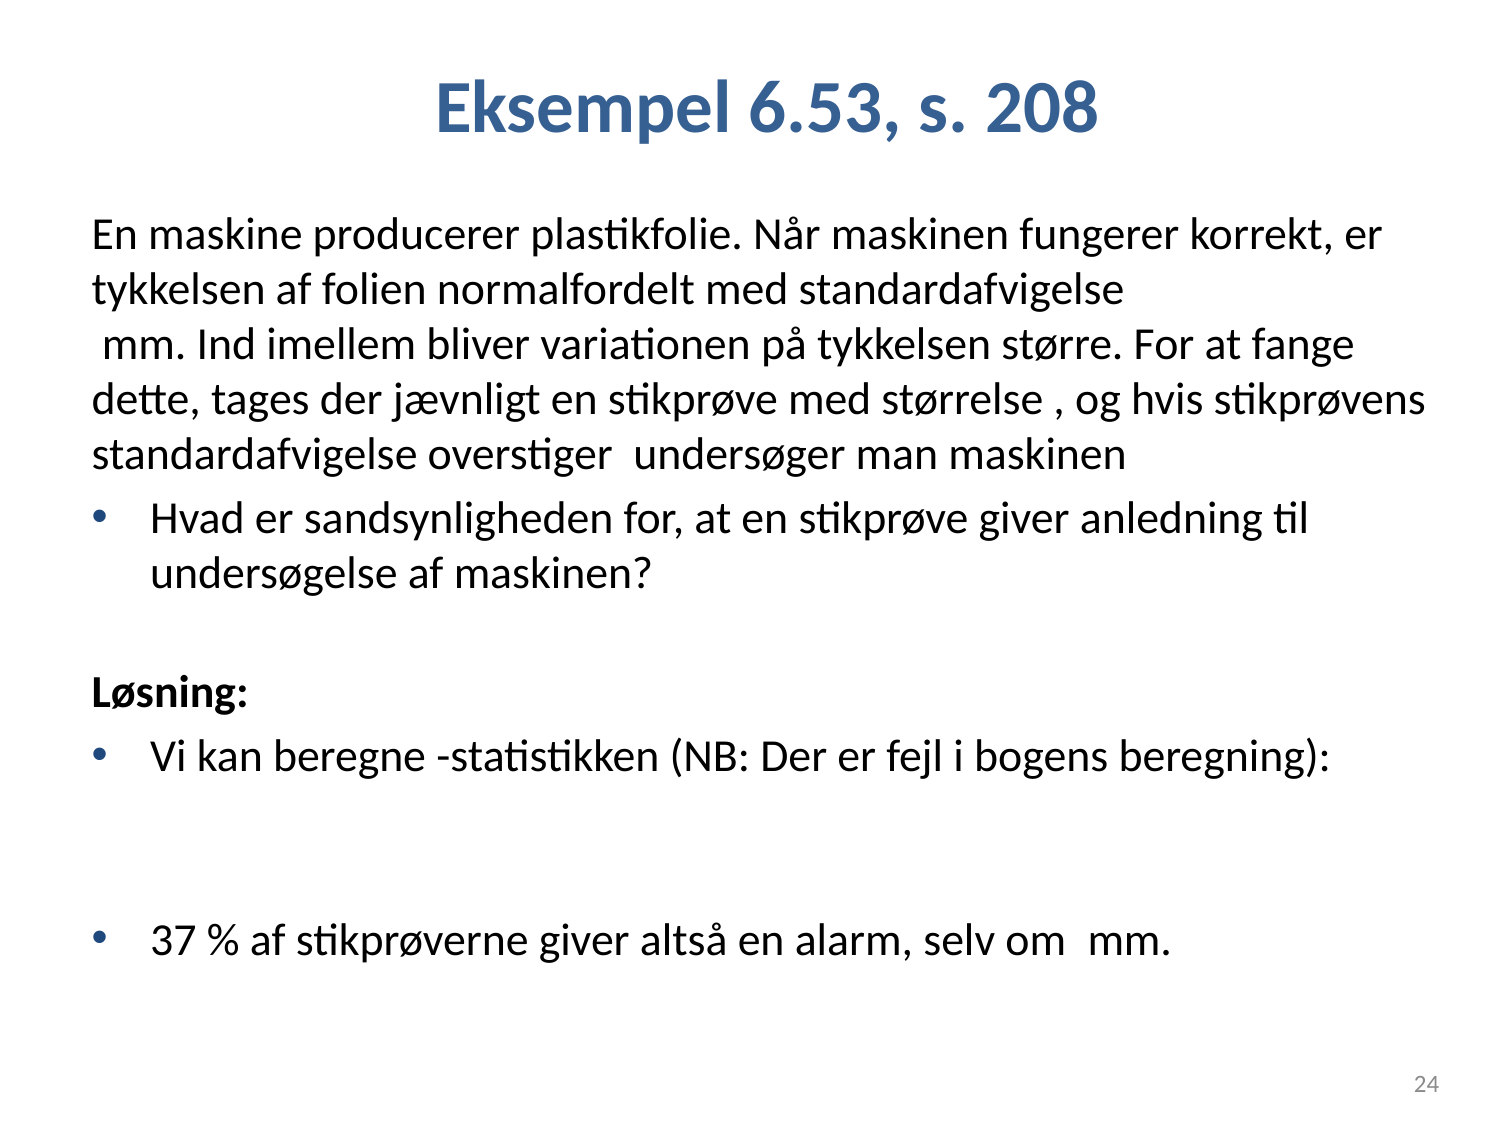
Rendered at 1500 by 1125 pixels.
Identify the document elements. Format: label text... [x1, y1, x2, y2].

title Eksempel 6.53, s. 208 [76, 45, 1459, 161]
slide_number 24 [1104, 1058, 1455, 1107]
